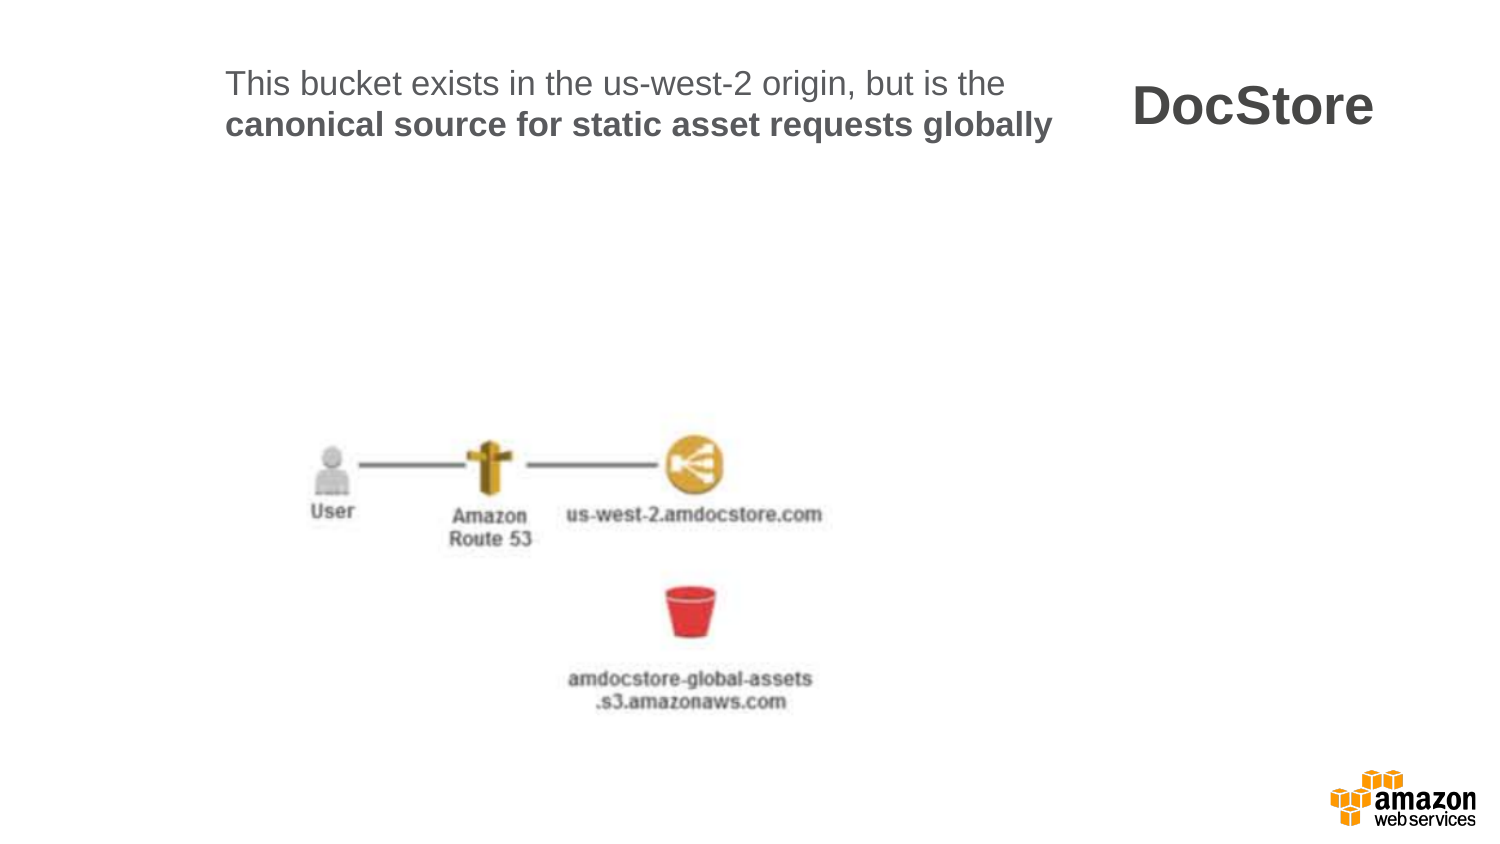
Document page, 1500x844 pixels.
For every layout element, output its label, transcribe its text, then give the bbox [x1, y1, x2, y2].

title DocStore [1119, 62, 1402, 160]
picture [269, 361, 865, 741]
list This bucket exists in the us-west-2 origin, but is the canonical source for static asset requests globally [210, 53, 1119, 183]
